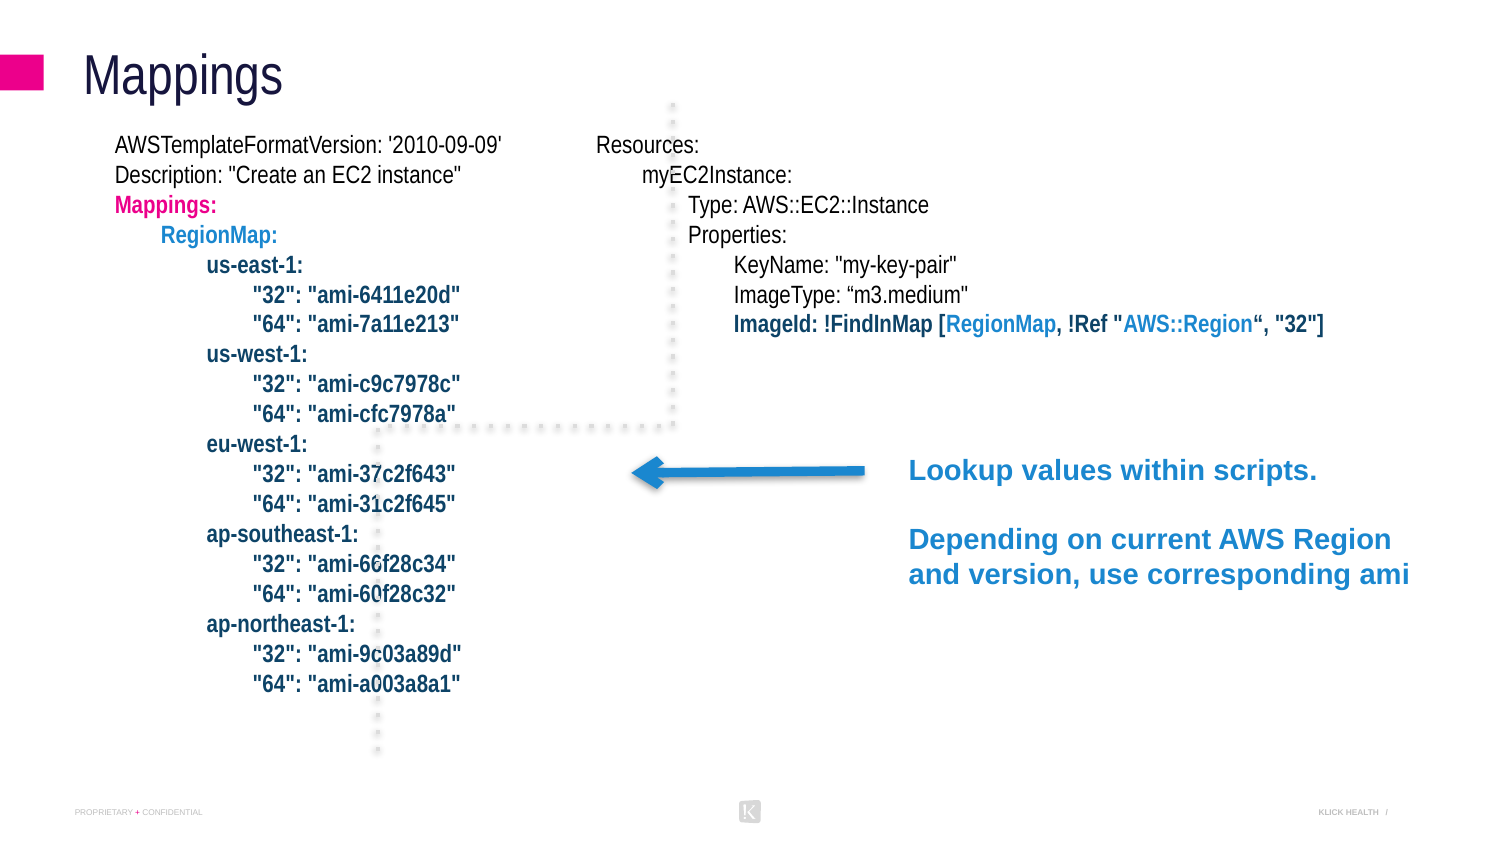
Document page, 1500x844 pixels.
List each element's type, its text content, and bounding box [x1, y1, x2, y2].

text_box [630, 470, 865, 474]
title Mappings [72, 40, 1422, 98]
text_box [377, 100, 674, 752]
text_box Lookup values within scripts. Depending on current AWS Region and version, use corresponding ami [893, 443, 1451, 598]
text_box Resources: myEC2Instance: Type: AWS::EC2::Instance Properties: KeyName: "my-key-pair" ImageType: “m3.medium" ImageId: !FindInMap [RegionMap, !Ref "AWS::Region“, "32"] [679, 121, 1422, 346]
text_box AWSTemplateFormatVersion: '2010-09-09' Description: "Create an EC2 instance" Mappings: RegionMap: us-east-1: "32": "ami-6411e20d" "64": "ami-7a11e213" us-west-1: "32": "ami-c9c7978c" "64": "ami-cfc7978a" eu-west-1: "32": "ami-37c2f643" "64": "ami-31c2f645" ap-southeast-1: "32": "ami-66f28c34" "64": "ami-60f28c32" ap-northeast-1: "32": "ami-9c03a89d" "64": "ami-a003a8a1" [99, 121, 372, 705]
